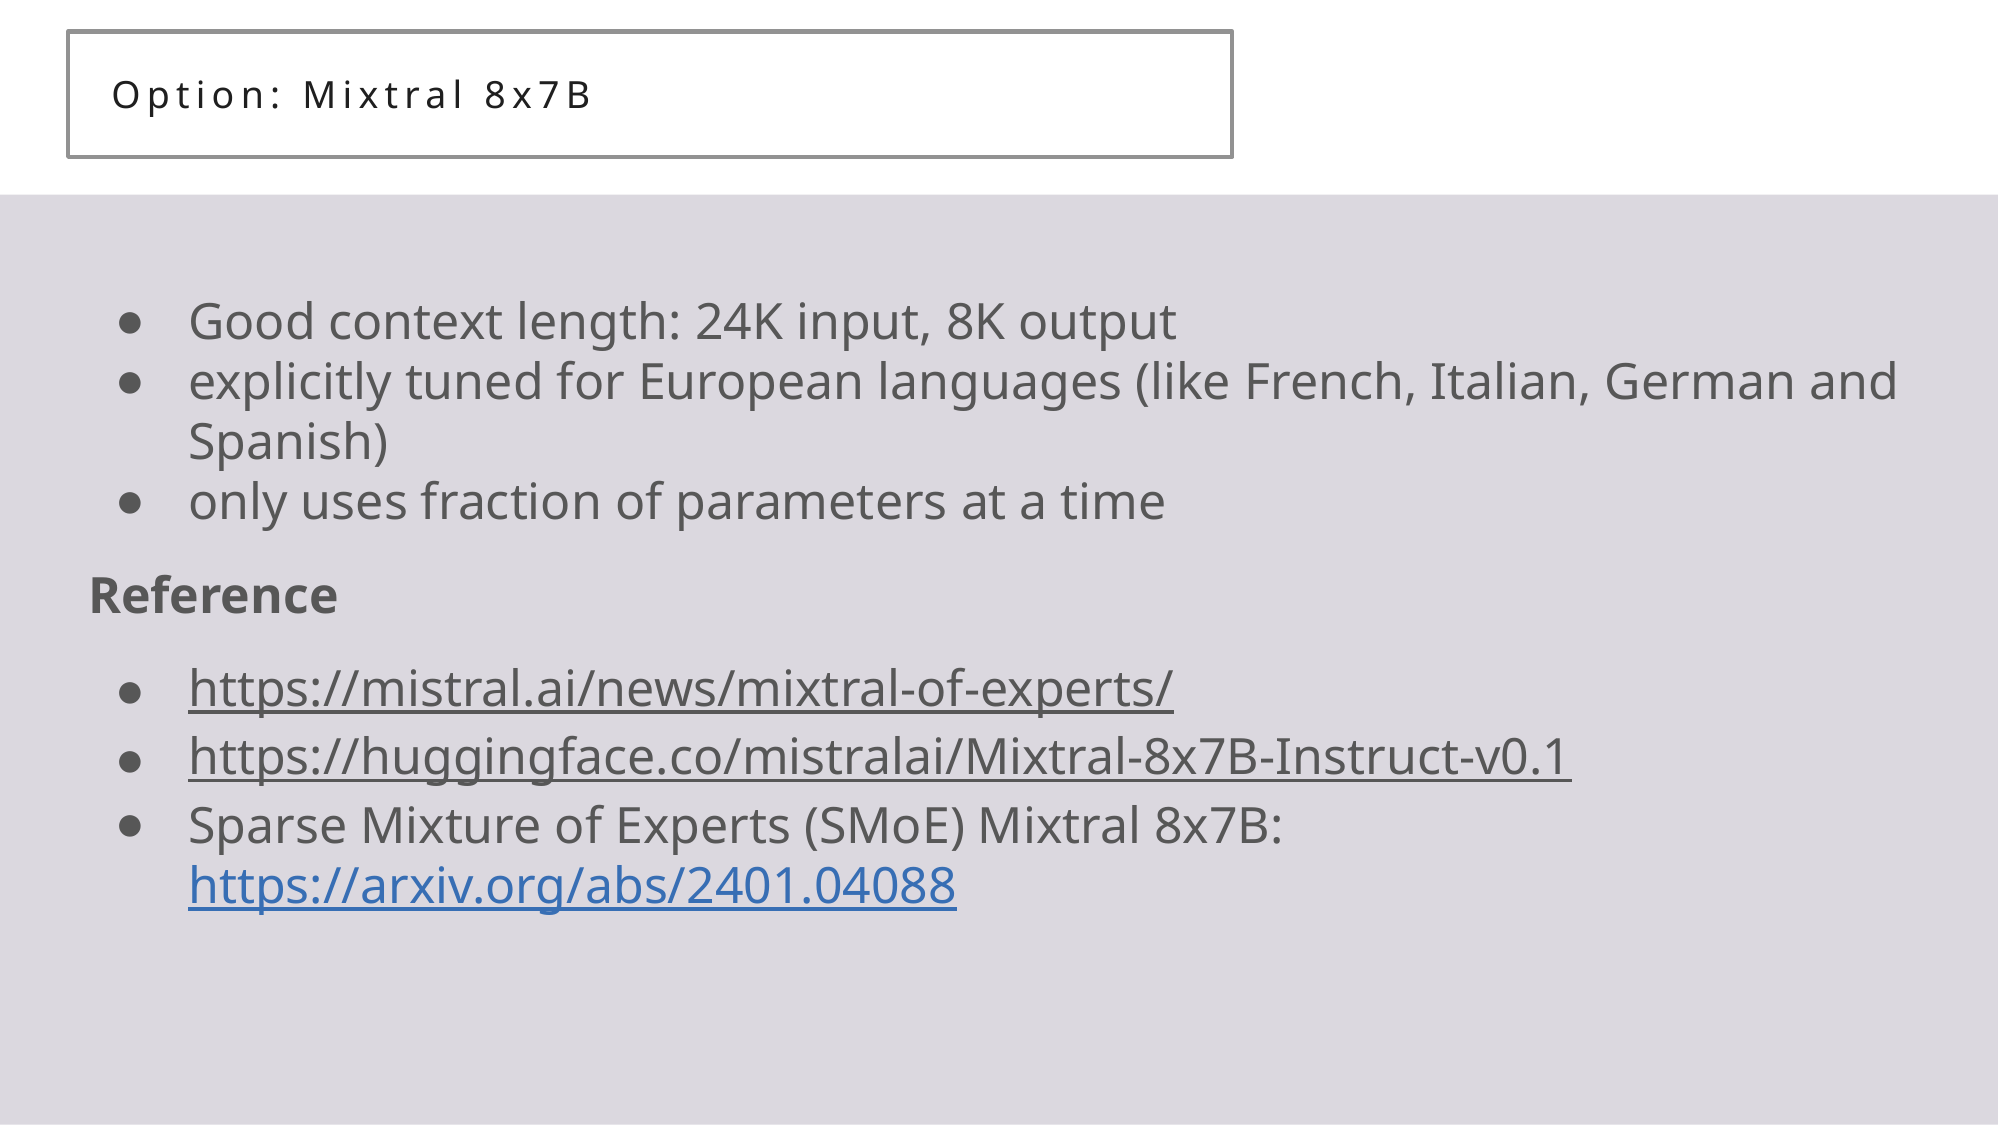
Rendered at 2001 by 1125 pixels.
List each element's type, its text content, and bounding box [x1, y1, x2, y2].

title Option: Mixtral 8x7B [91, 51, 1218, 137]
list Good context length: 24K input, 8K output explicitly tuned for European languages (like French, Italian, German and Spanish) only uses fraction of parameters at a time Reference https://mistral.ai/news/mixtral-of-experts/ https://huggingface.co/mistralai/Mixtral-8x7B-Instruct-v0.1 Sparse Mixture of Experts (SMoE) Mixtral 8x7B: https://arxiv.org/abs/2401.04088 [68, 269, 1932, 1000]
